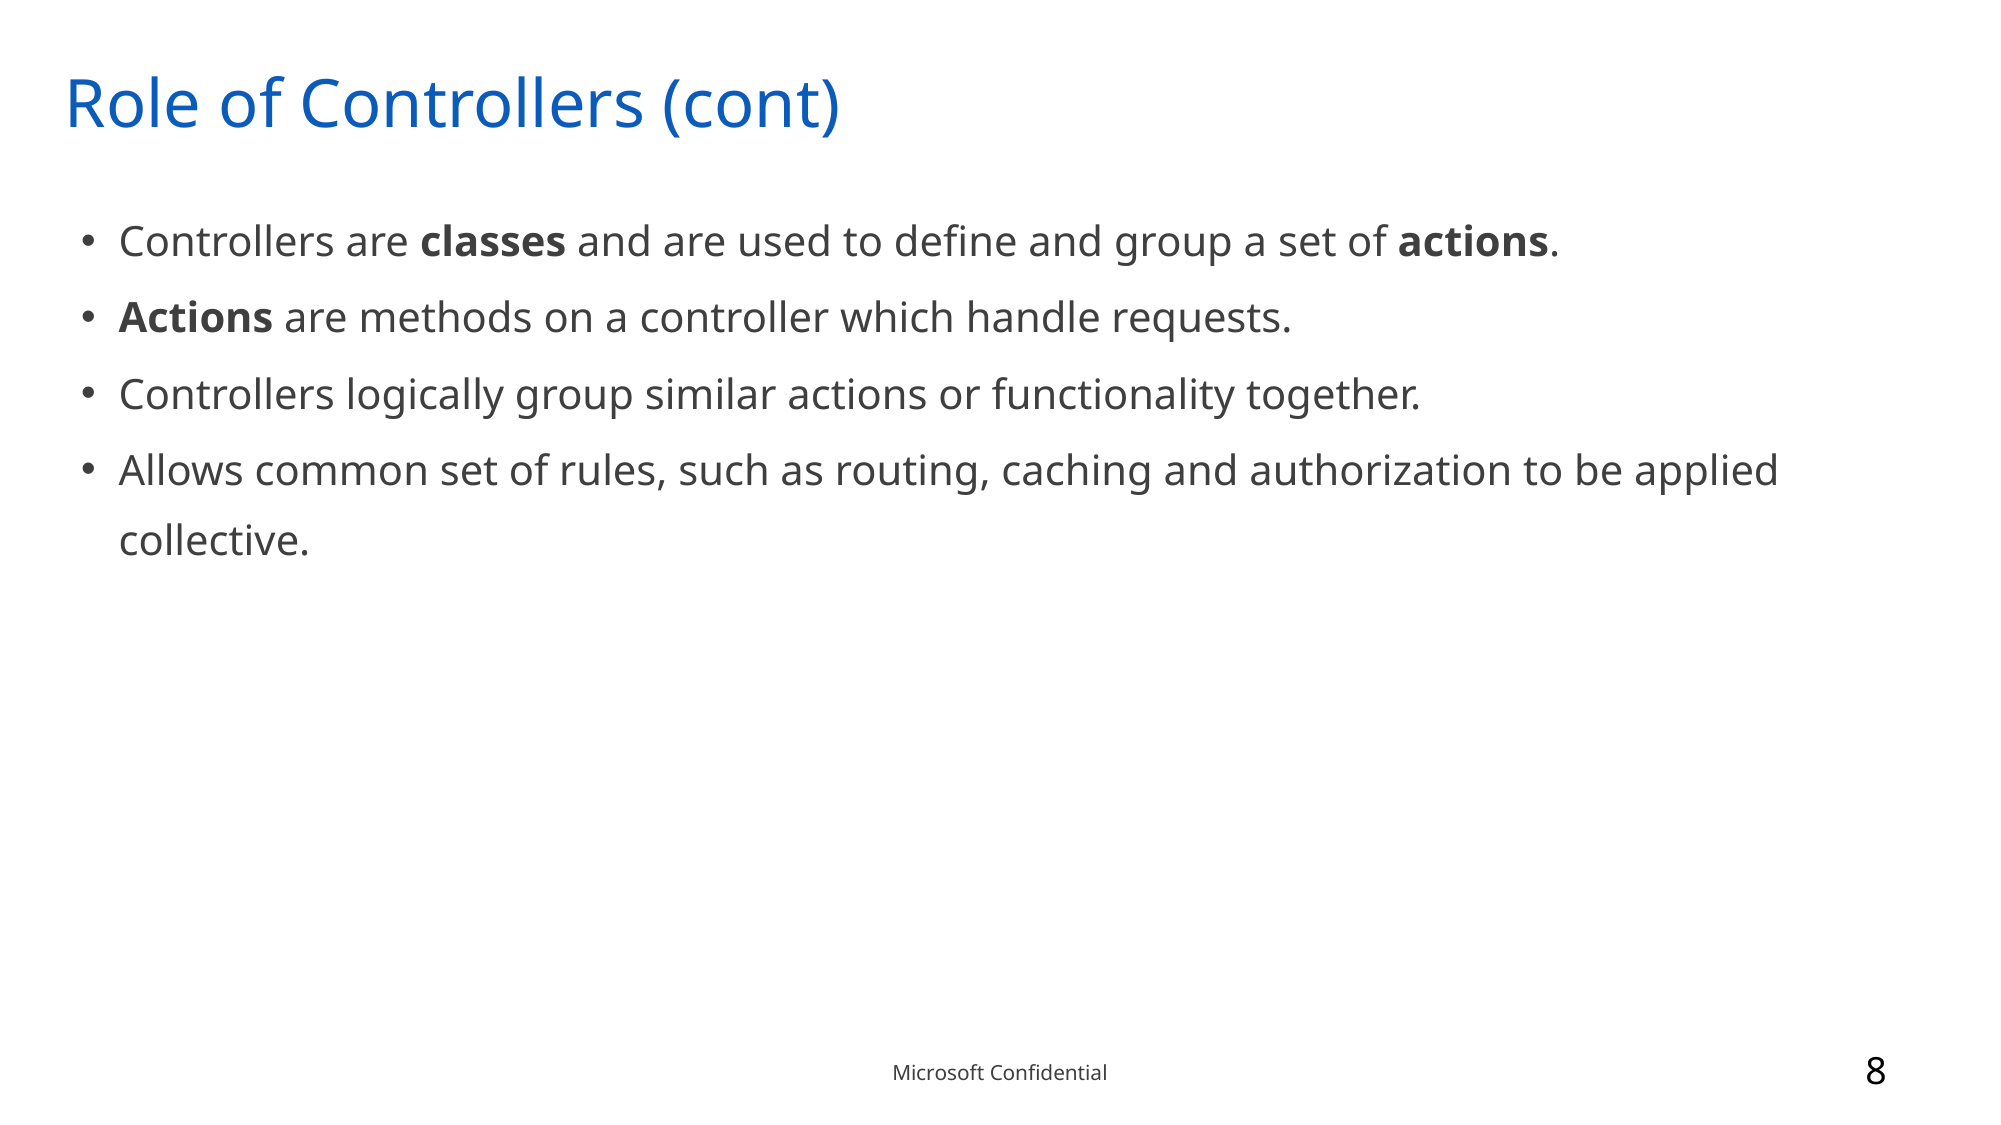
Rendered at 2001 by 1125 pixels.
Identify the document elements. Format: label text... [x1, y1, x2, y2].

list Controllers are classes and are used to define and group a set of actions. Actions are methods on a controller which handle requests. Controllers logically group similar actions or functionality together. Allows common set of rules, such as routing, caching and authorization to be applied collective. [66, 187, 1899, 1001]
title Role of Controllers (cont) [49, 49, 1899, 162]
slide_number 8 [1451, 1042, 1902, 1103]
